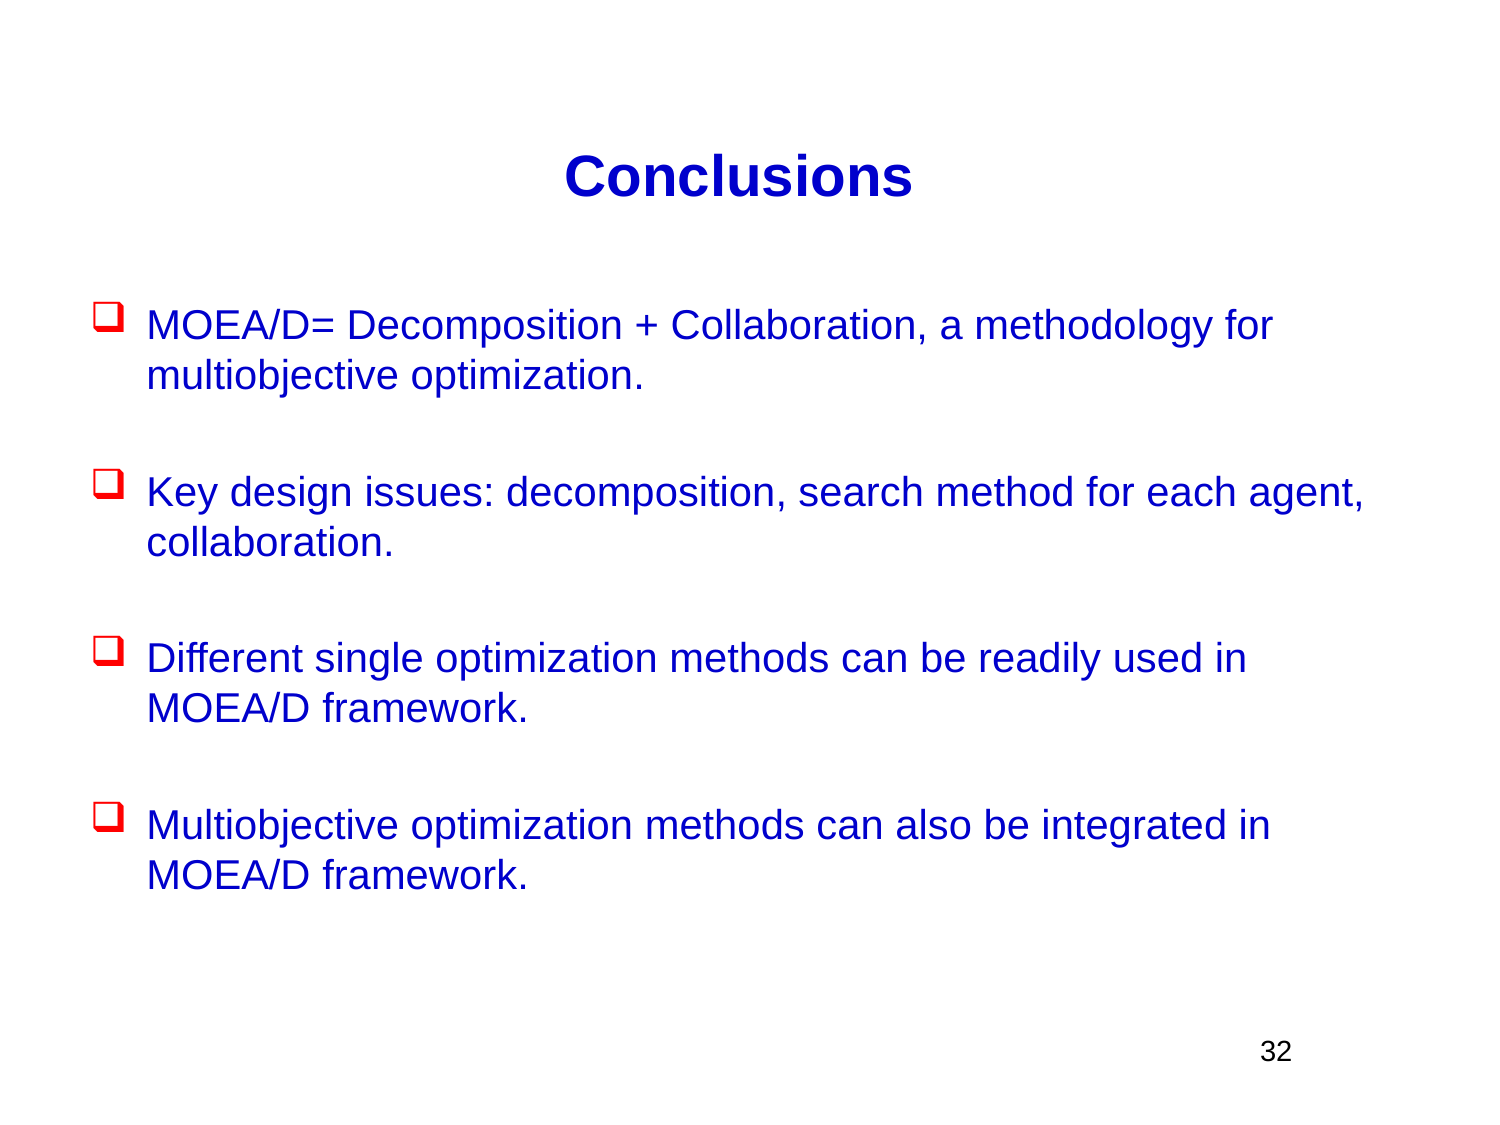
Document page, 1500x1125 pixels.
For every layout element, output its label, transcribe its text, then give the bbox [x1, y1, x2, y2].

list MOEA/D= Decomposition + Collaboration, a methodology for multiobjective optimization. Key design issues: decomposition, search method for each agent, collaboration. Different single optimization methods can be readily used in MOEA/D framework. Multiobjective optimization methods can also be integrated in MOEA/D framework. [75, 231, 1436, 1083]
title Conclusions [64, 101, 1415, 244]
slide_number 32 [1074, 1024, 1426, 1103]
